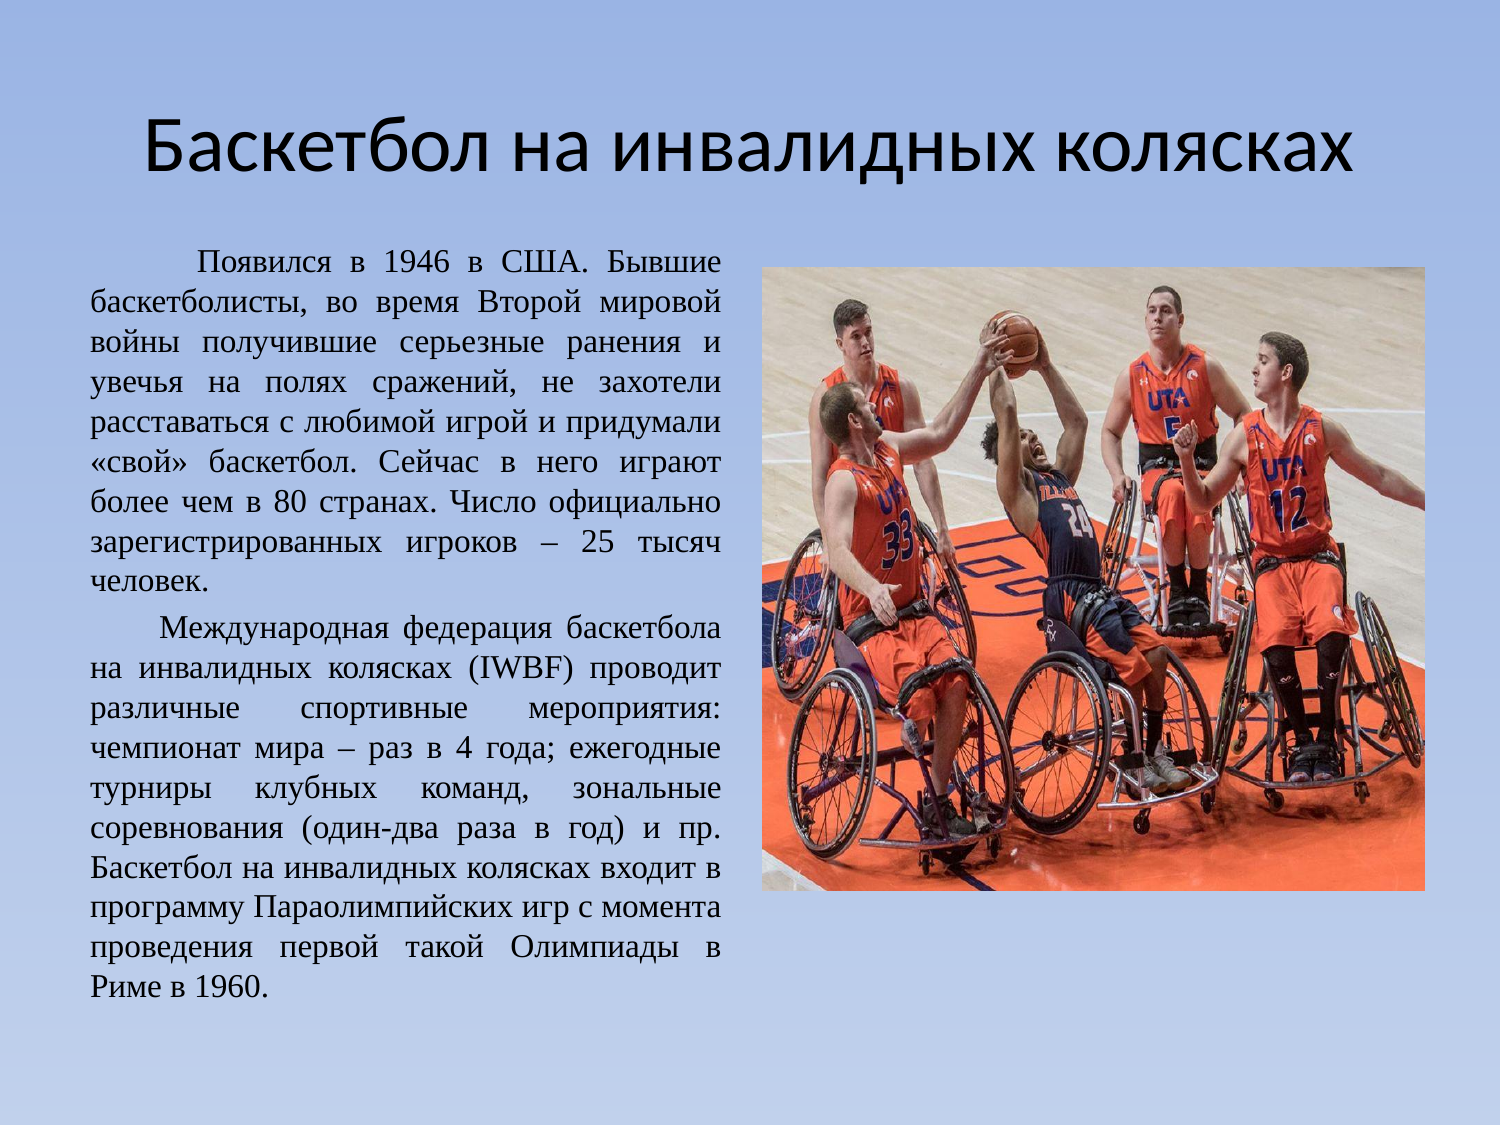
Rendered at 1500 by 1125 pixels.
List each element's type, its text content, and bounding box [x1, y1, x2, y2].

title Баскетбол на инвалидных колясках [75, 45, 1425, 233]
list Появился в 1946 в США. Бывшие баскетболисты, во время Второй мировой войны получившие серьезные ранения и увечья на полях сражений, не захотели расставаться с любимой игрой и придумали «свой» баскетбол. Сейчас в него играют более чем в 80 странах. Число официально зарегистрированных игроков – 25 тысяч человек. Международная федерация баскетбола на инвалидных колясках (IWBF) проводит различные спортивные мероприятия: чемпионат мира – раз в 4 года; ежегодные турниры клубных команд, зональные соревнования (один-два раза в год) и пр. Баскетбол на инвалидных колясках входит в программу Параолимпийских игр с момента проведения первой такой Олимпиады в Риме в 1960. [75, 231, 738, 1005]
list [762, 266, 1426, 891]
